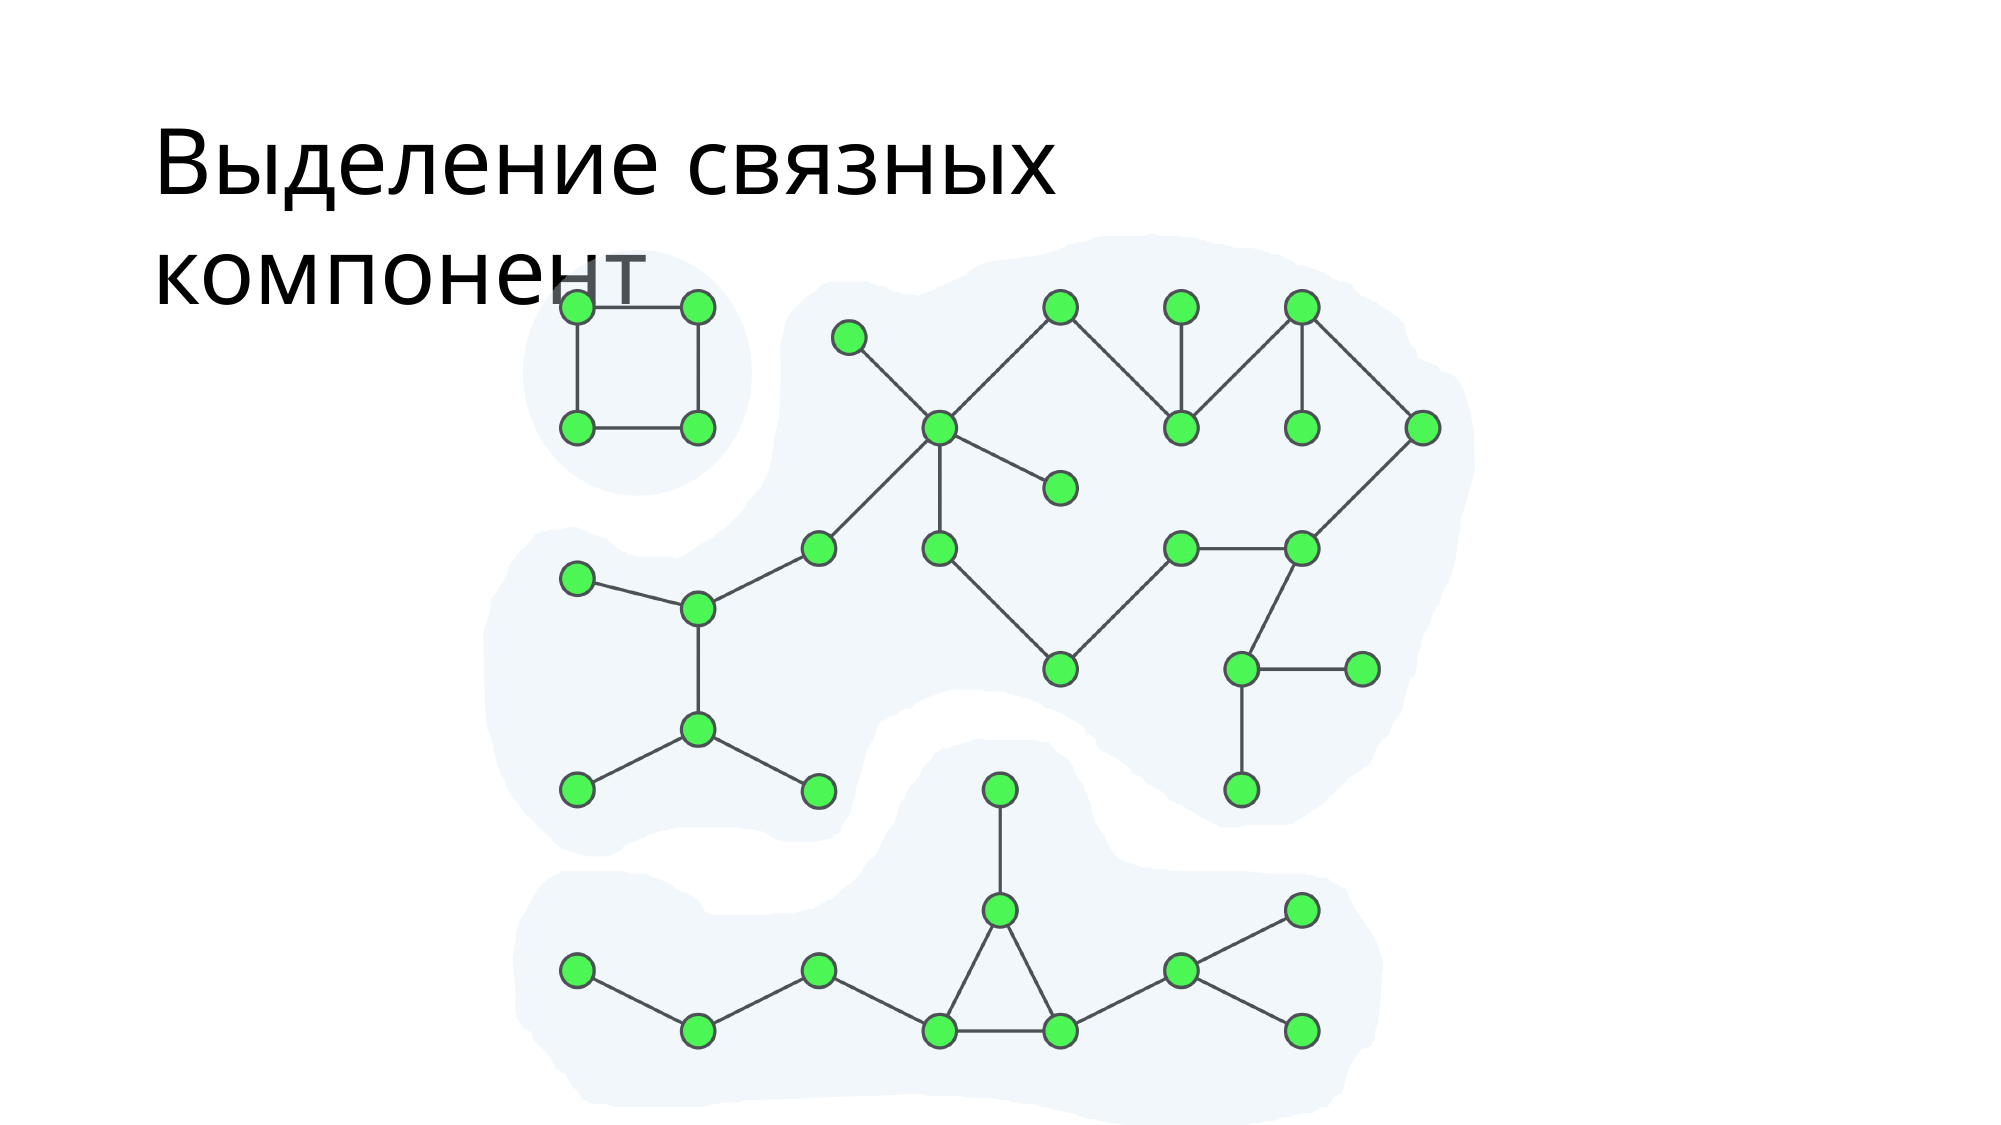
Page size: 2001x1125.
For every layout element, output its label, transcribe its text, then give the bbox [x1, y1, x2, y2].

title Выделение связных компонент [150, 100, 1365, 323]
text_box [482, 233, 1476, 1125]
